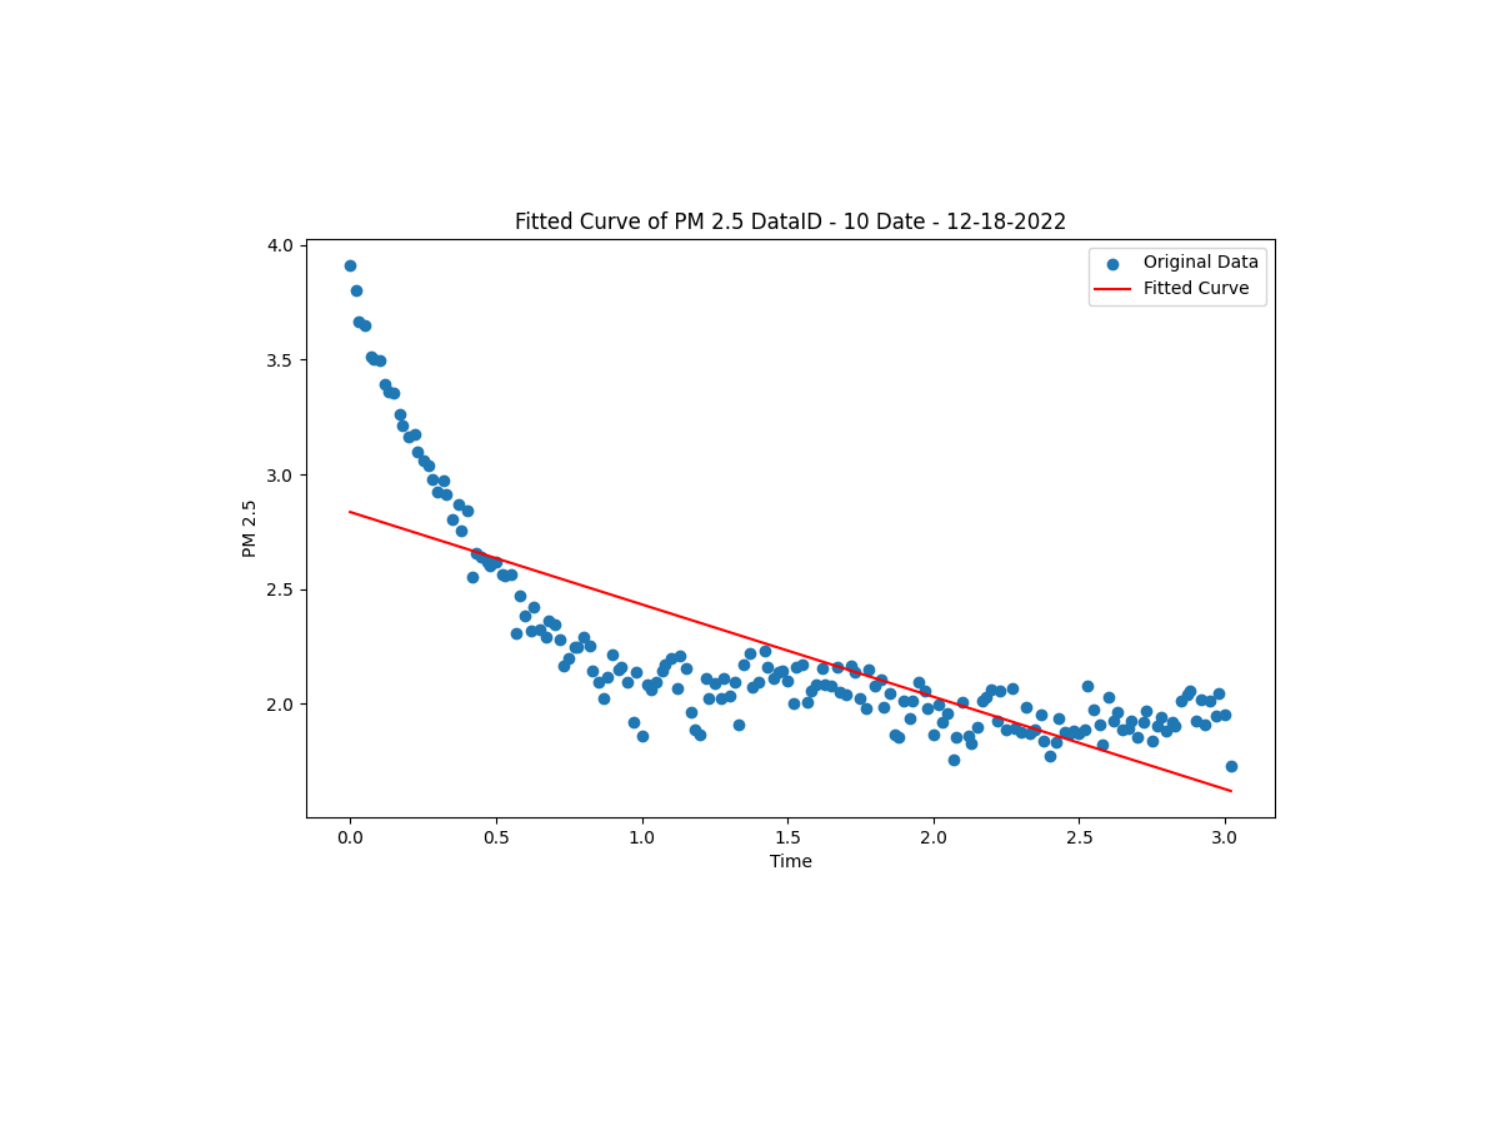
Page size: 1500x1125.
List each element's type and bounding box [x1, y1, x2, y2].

picture [149, 149, 1401, 901]
